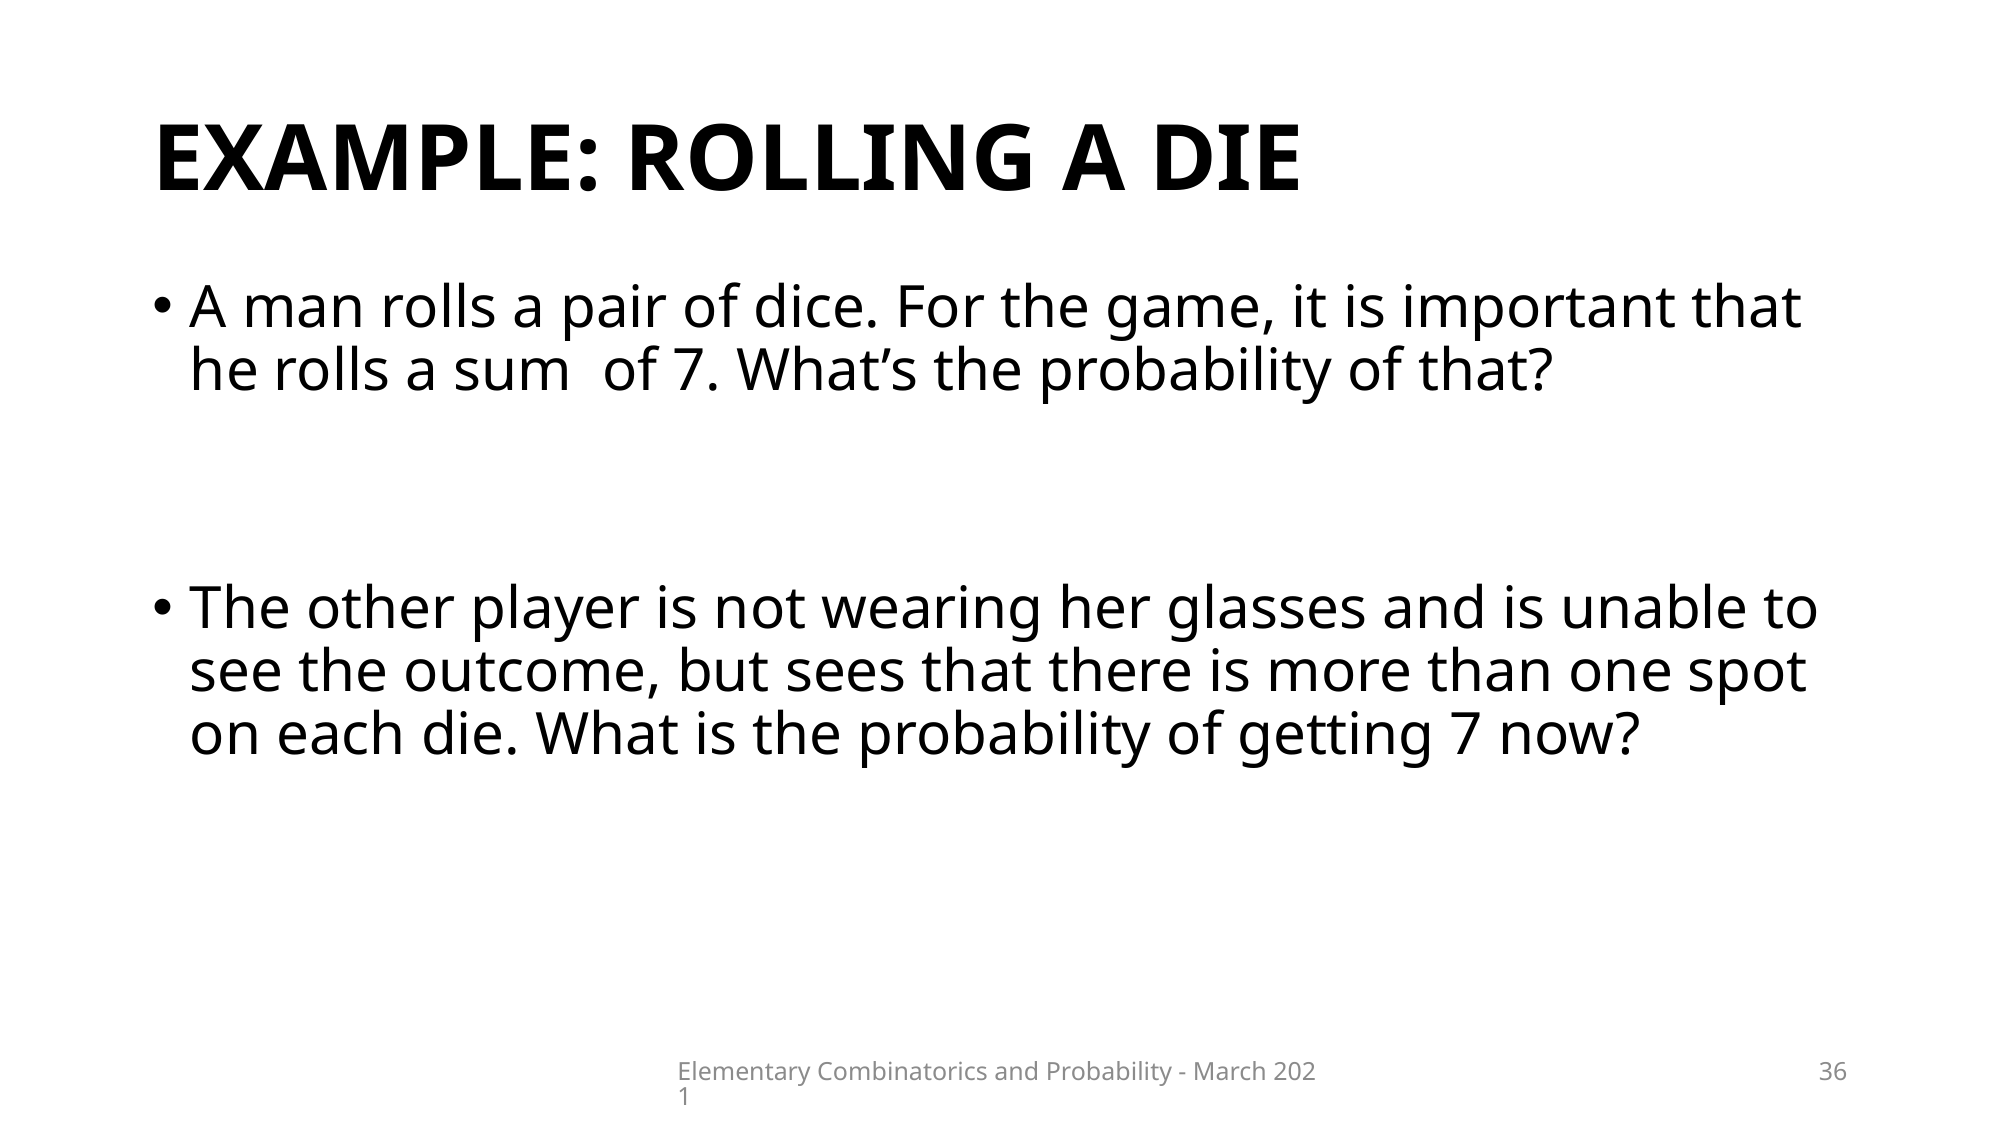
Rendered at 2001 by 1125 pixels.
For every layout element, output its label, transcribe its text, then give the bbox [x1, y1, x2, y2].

footer Elementary Combinatorics and Probability - March 2021 [662, 1042, 1338, 1103]
title Example: rolling a die [137, 52, 1863, 270]
slide_number 36 [1412, 1042, 1863, 1103]
